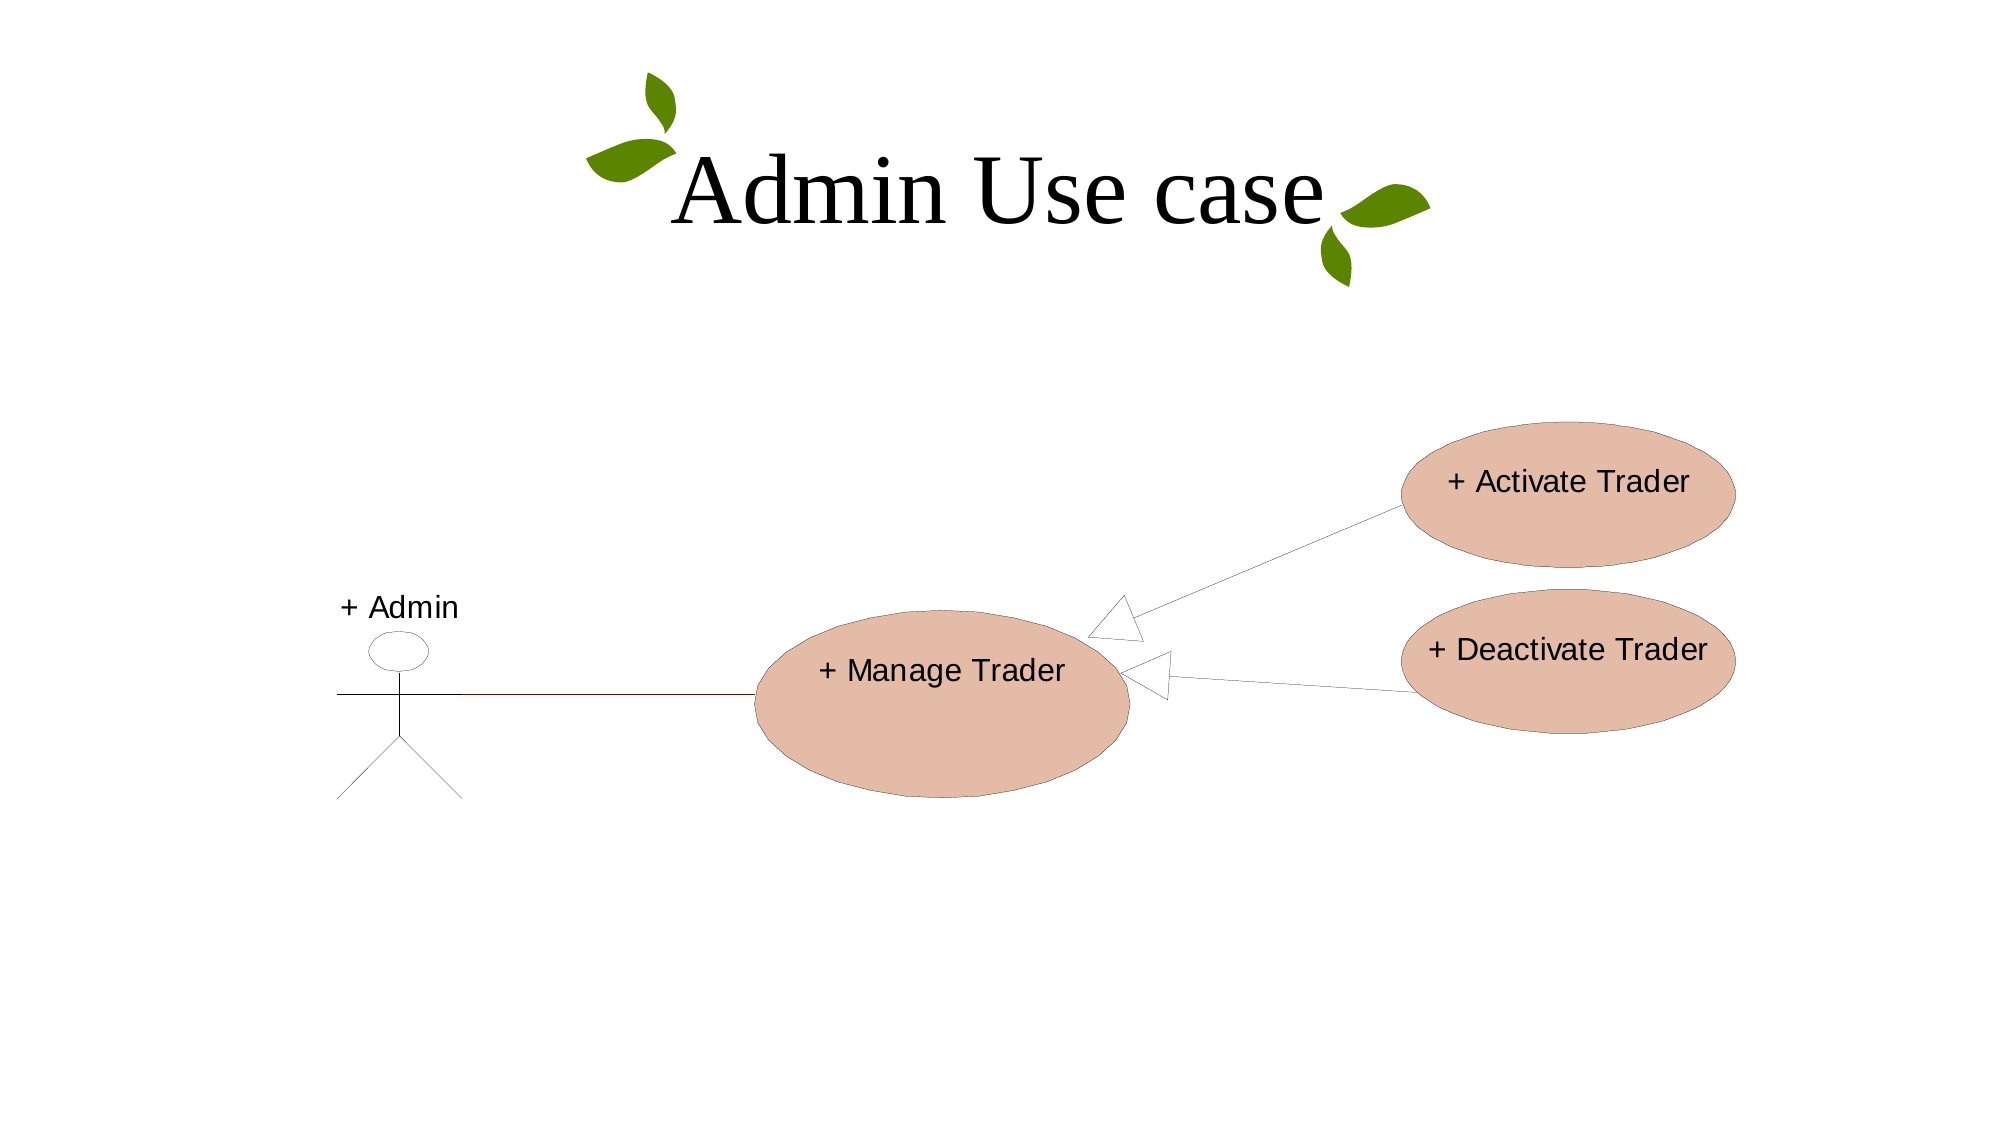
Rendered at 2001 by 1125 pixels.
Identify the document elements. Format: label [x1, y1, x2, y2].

text_box [401, 78, 1595, 281]
picture [337, 421, 1737, 800]
